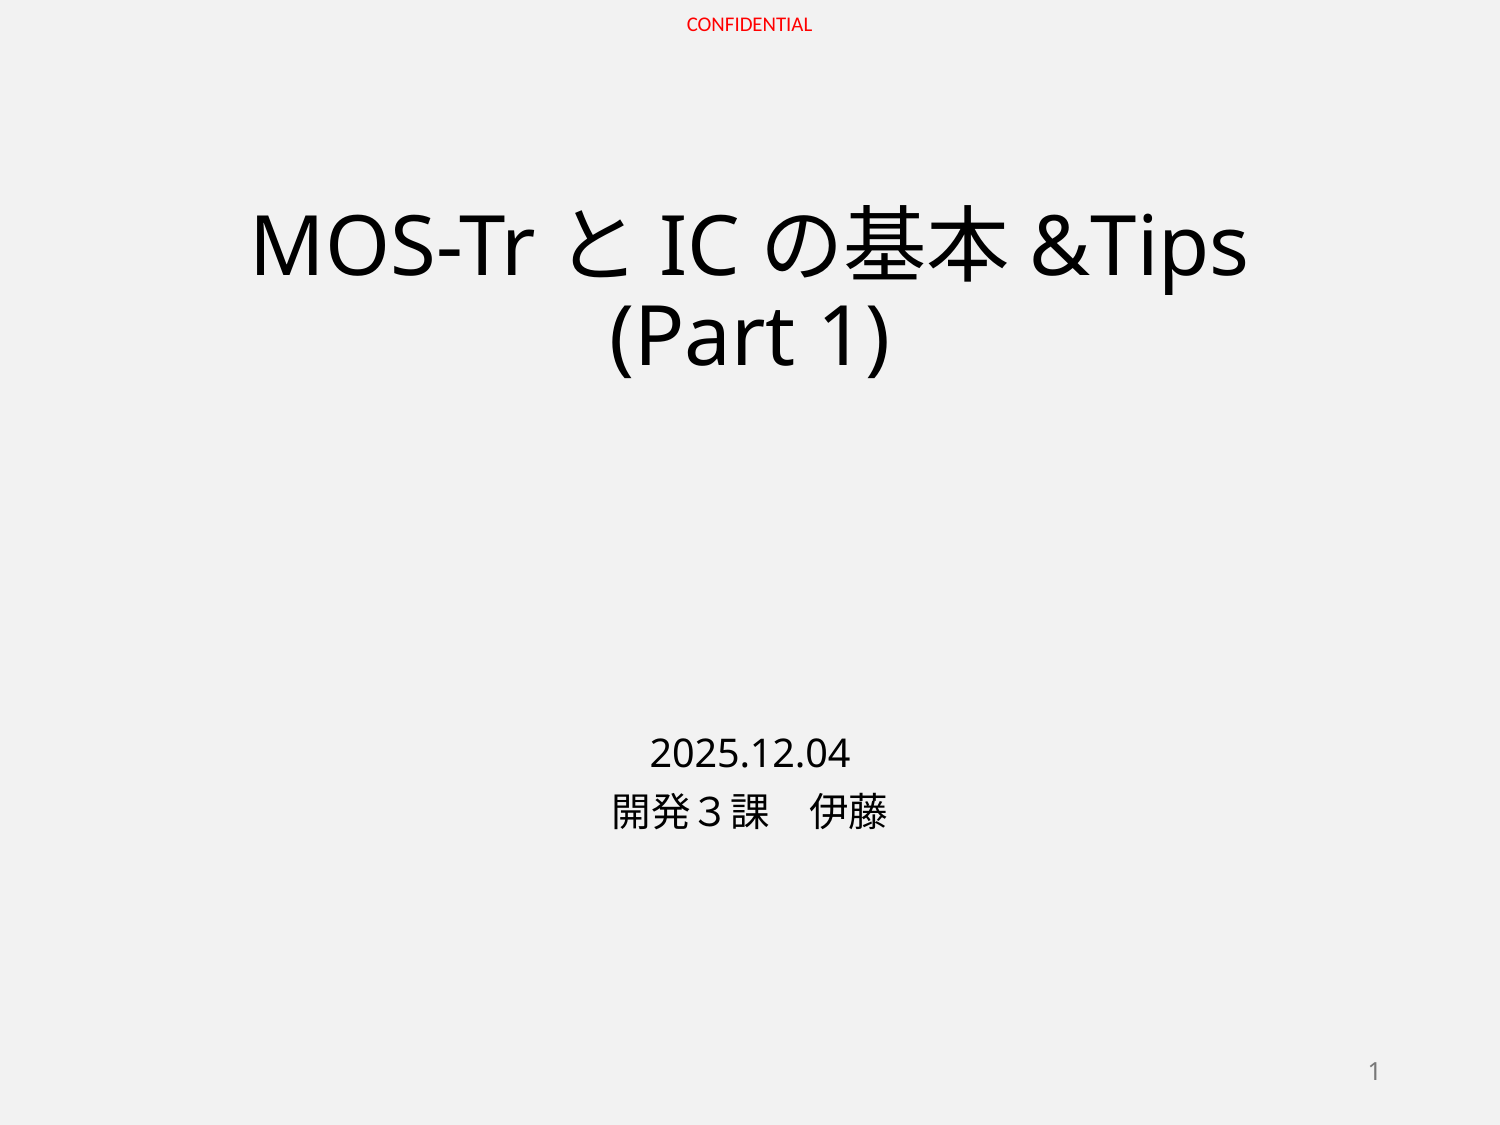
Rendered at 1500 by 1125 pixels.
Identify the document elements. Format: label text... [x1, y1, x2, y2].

subtitle 2025.12.04 開発３課 伊藤 [526, 726, 974, 844]
title MOS-TrとICの基本&Tips (Part 1) [112, 184, 1388, 391]
slide_number 1 [1059, 1042, 1397, 1103]
